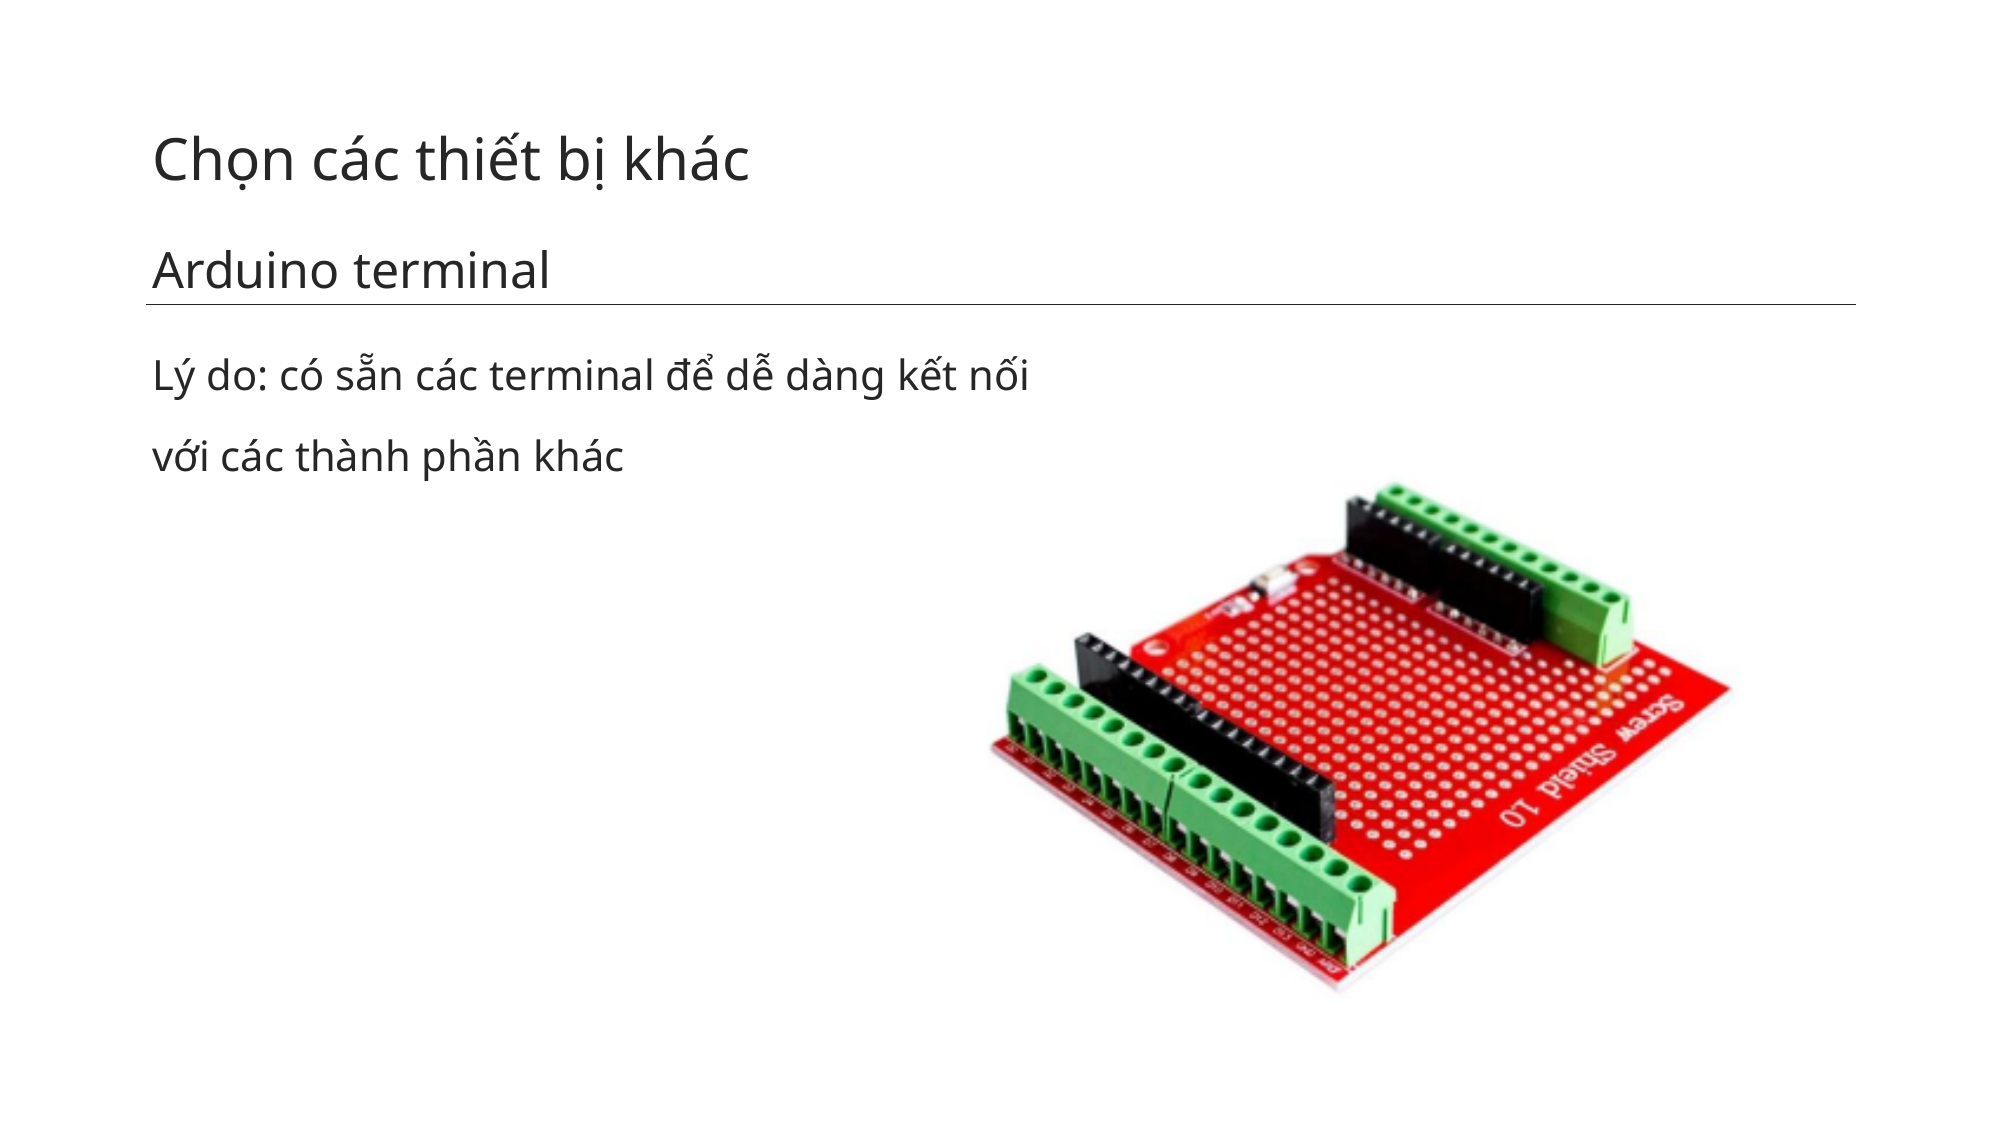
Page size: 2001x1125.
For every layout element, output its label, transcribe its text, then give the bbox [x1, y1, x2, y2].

list Lý do: có sẵn các terminal để dễ dàng kết nối với các thành phần khác [137, 331, 1863, 1029]
title Chọn các thiết bị khác [137, 104, 1863, 219]
list Arduino terminal [137, 237, 1863, 313]
picture [974, 428, 1746, 1004]
